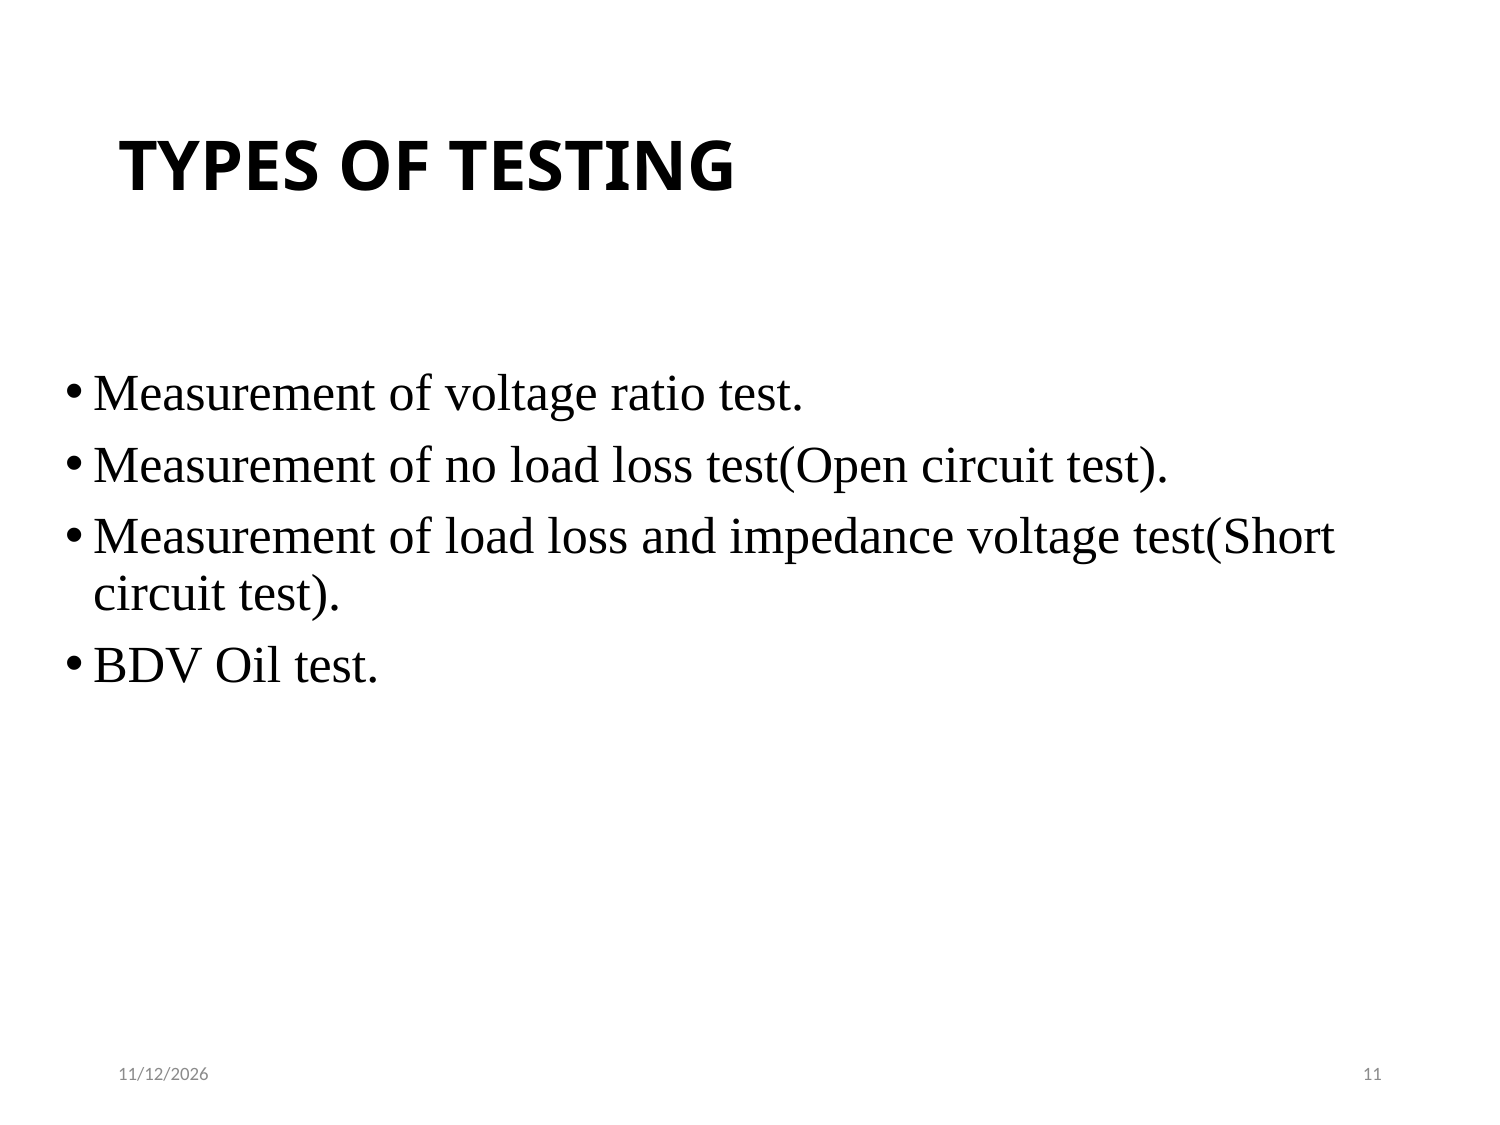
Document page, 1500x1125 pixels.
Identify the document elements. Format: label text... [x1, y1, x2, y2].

title TYPES OF TESTING [103, 59, 1397, 278]
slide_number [103, 1042, 441, 1103]
slide_number 11 [1059, 1042, 1397, 1103]
list Measurement of voltage ratio test. Measurement of no load loss test(Open circuit test). Measurement of load loss and impedance voltage test(Short circuit test). BDV Oil test. [50, 287, 1466, 1111]
